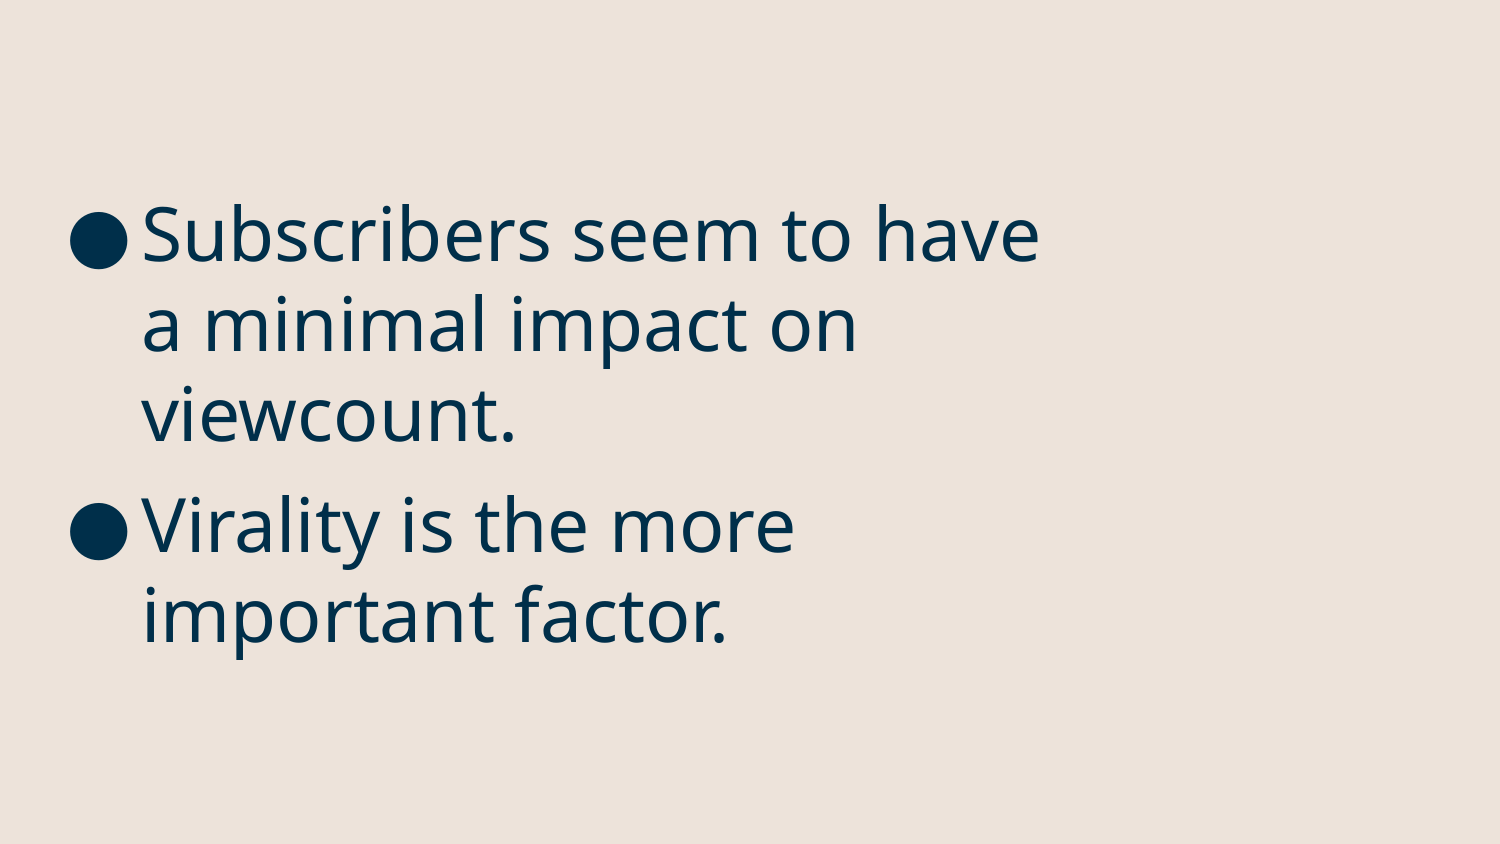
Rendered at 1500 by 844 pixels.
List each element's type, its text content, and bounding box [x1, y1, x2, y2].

title Subscribers seem to have a minimal impact on viewcount. Virality is the more important factor. [51, 130, 1076, 713]
